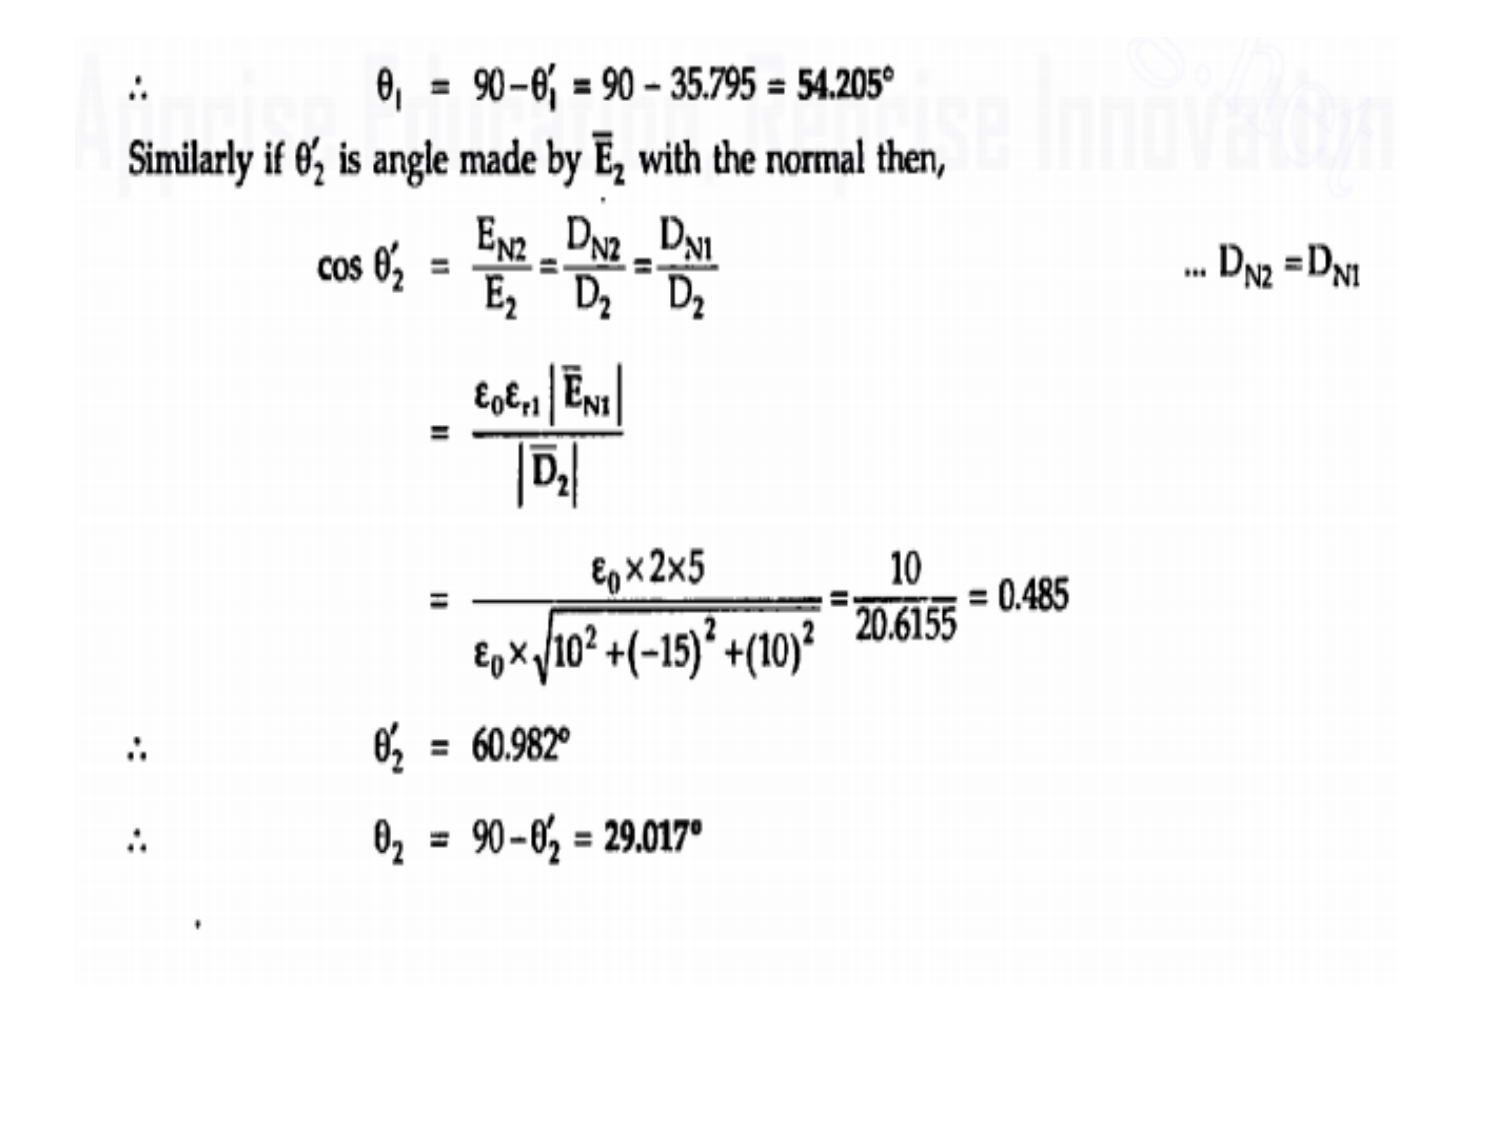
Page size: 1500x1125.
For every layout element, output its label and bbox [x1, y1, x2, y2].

list [74, 37, 1401, 988]
